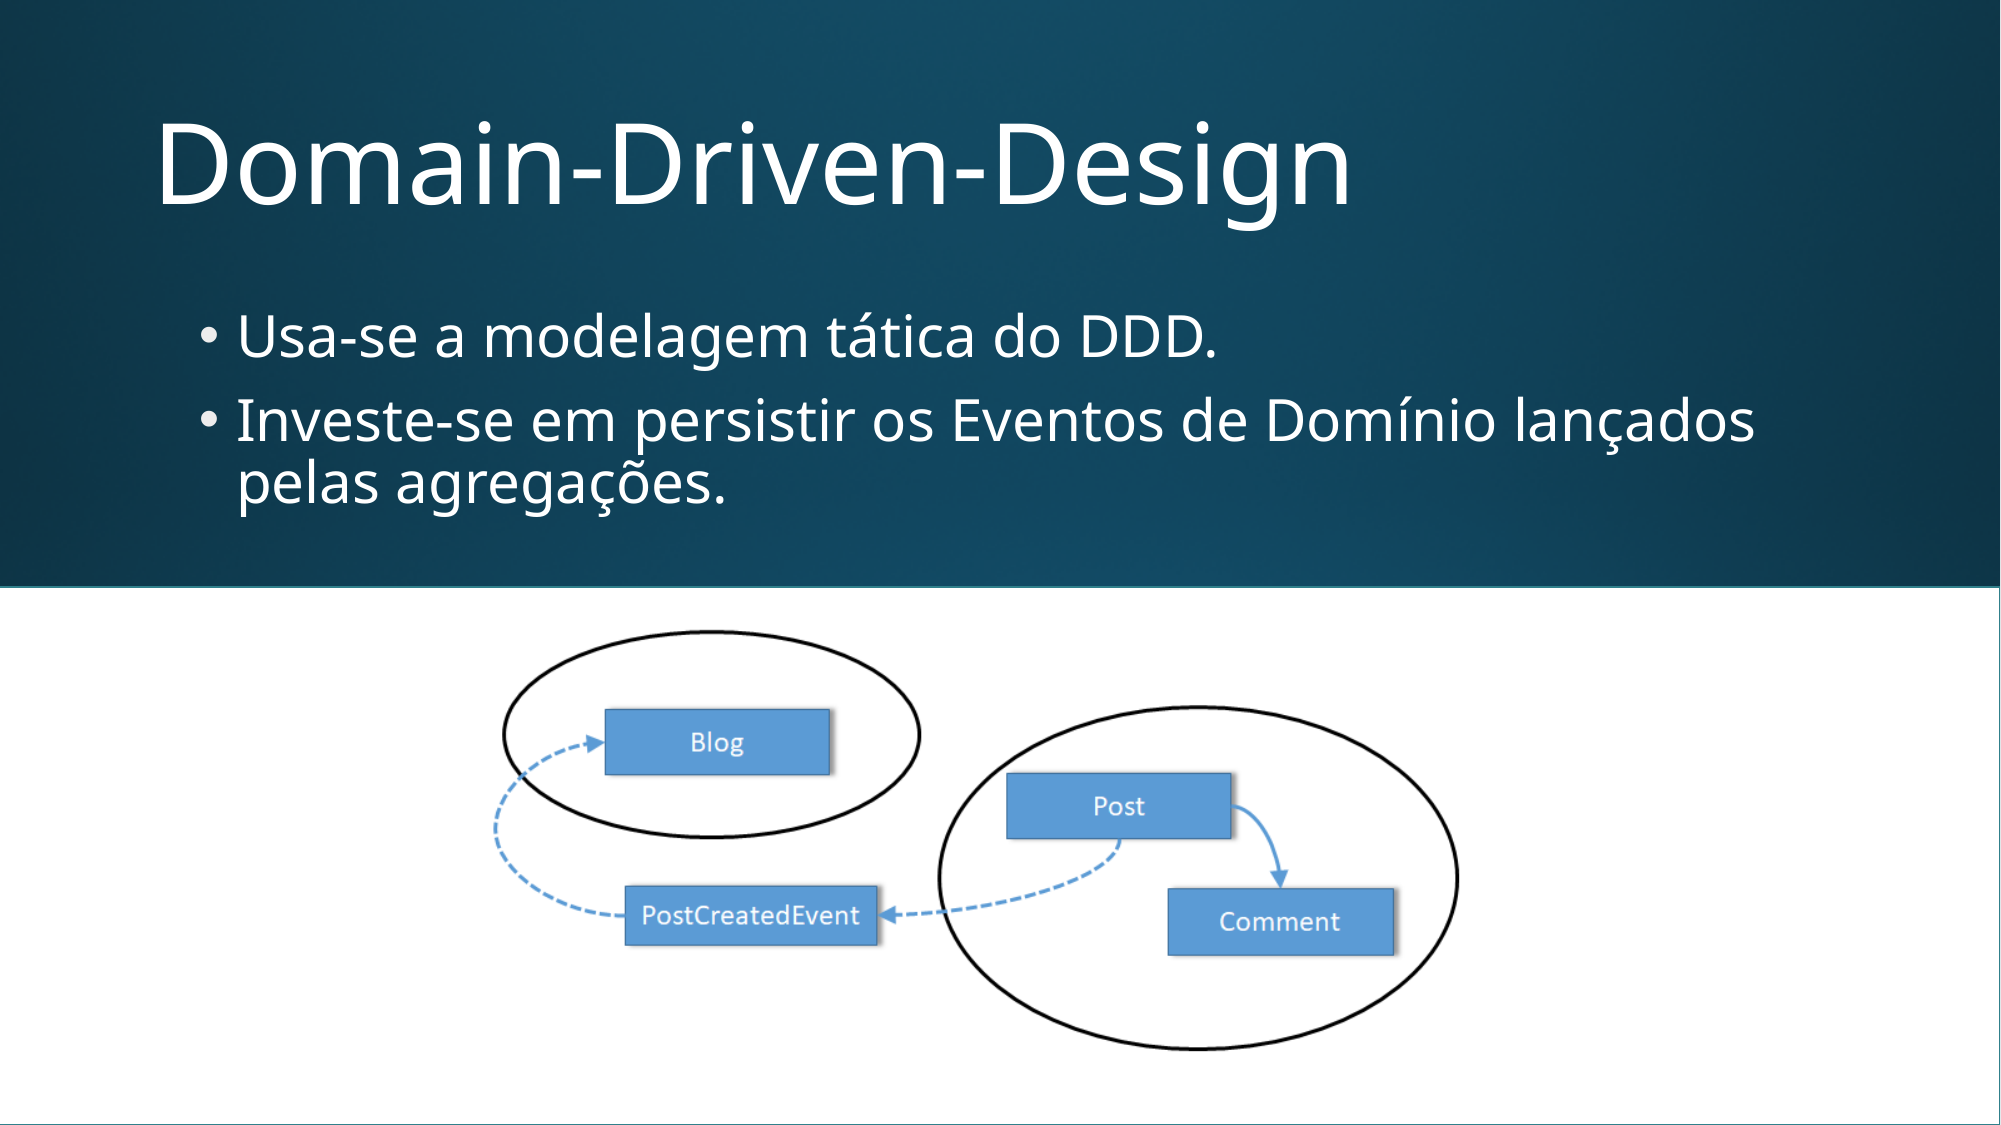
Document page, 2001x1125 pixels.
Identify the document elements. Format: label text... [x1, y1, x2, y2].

picture [0, 0, 2001, 1125]
text_box [0, 586, 2000, 1125]
title Domain-Driven-Design [137, 59, 1863, 278]
list Usa-se a modelagem tática do DDD. Investe-se em persistir os Eventos de Domínio lançados pelas agregações. [183, 299, 1863, 1014]
picture [481, 620, 1473, 1065]
